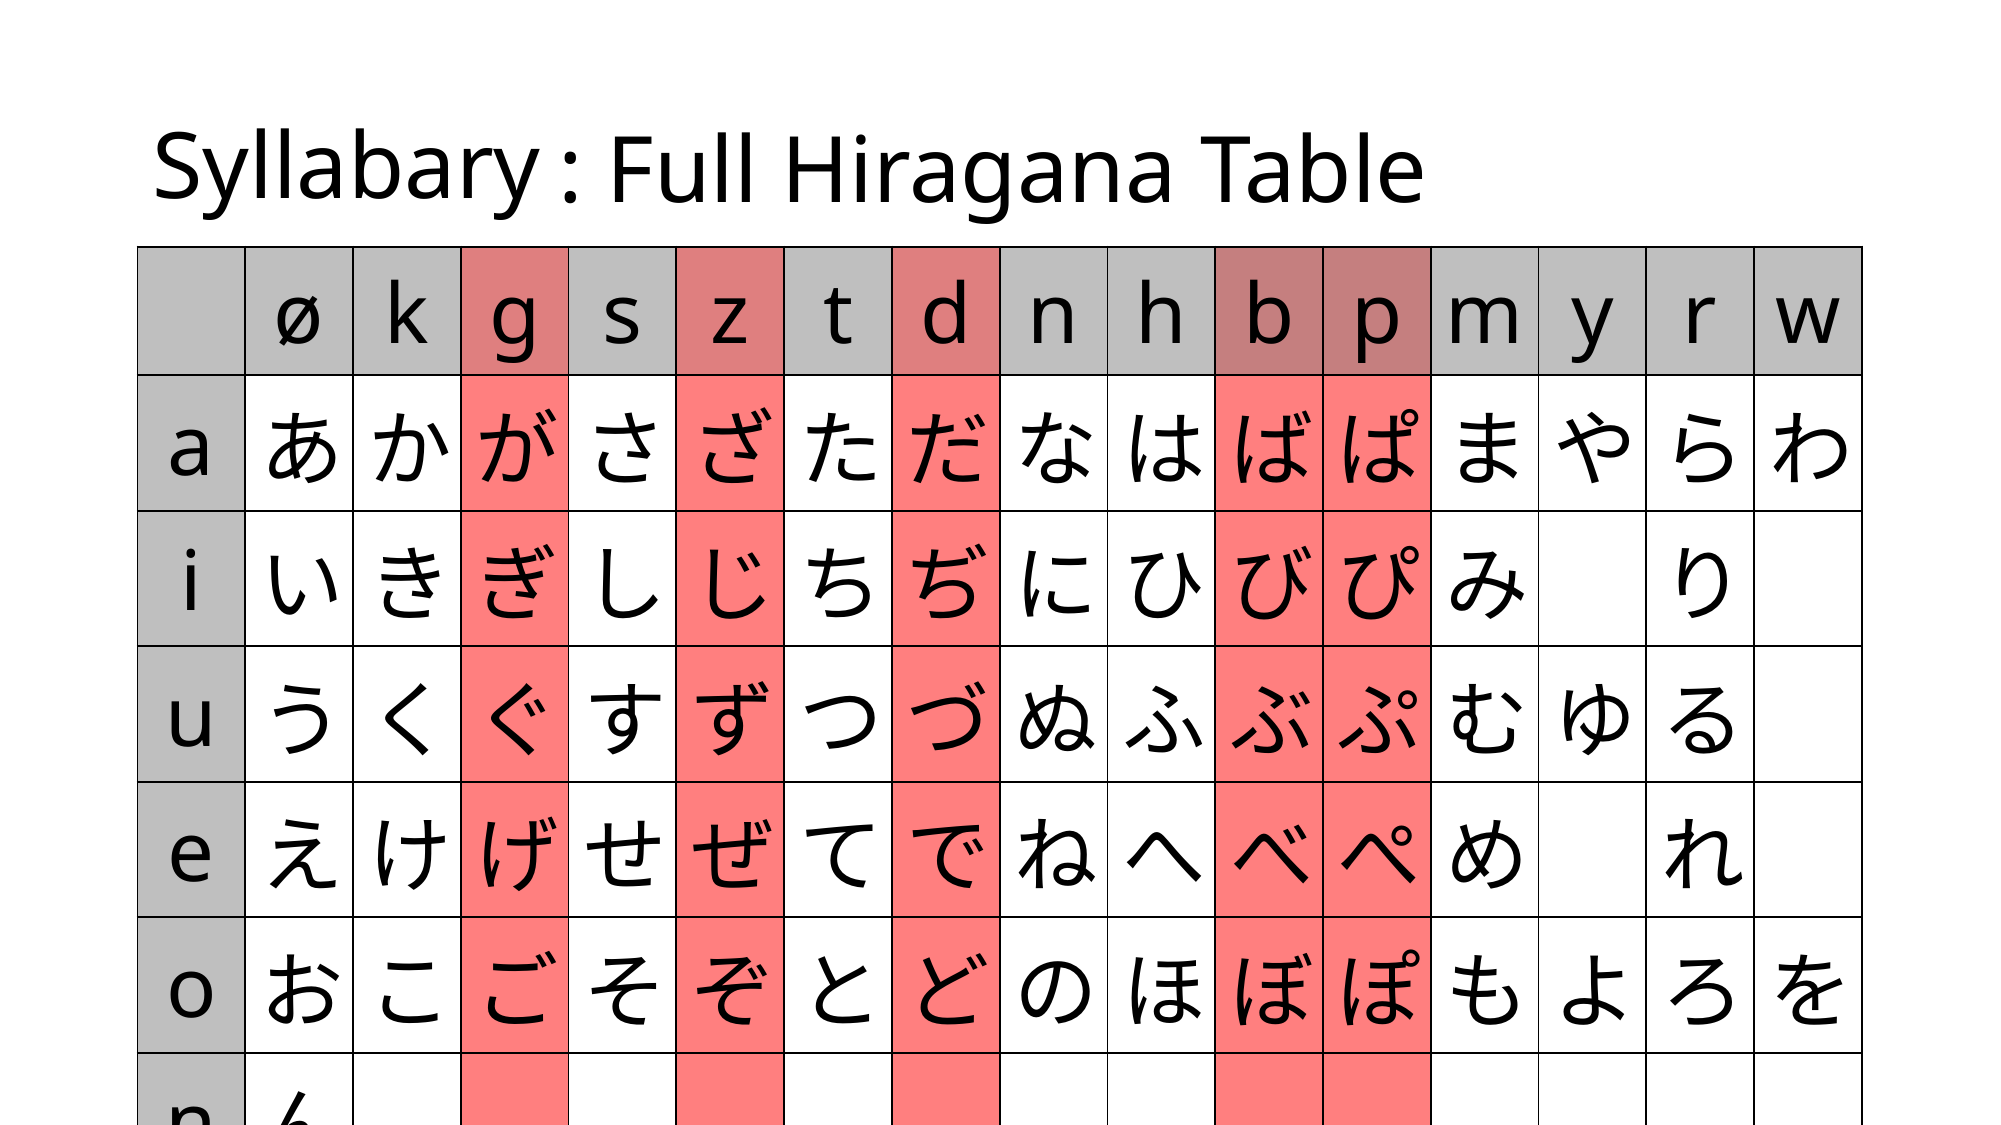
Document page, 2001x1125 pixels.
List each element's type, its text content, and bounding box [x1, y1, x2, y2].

table_cell [1755, 647, 1861, 781]
table_cell ぐ [462, 647, 568, 781]
table_cell け [354, 783, 460, 916]
table_cell あ [246, 376, 352, 510]
table_cell [785, 1054, 891, 1125]
table_cell に [1001, 512, 1107, 645]
title Syllabary [137, 59, 519, 246]
table_cell [1001, 1054, 1107, 1125]
table_cell a [138, 376, 244, 510]
table_cell づ [893, 647, 999, 781]
table_cell [1108, 1054, 1214, 1125]
table_cell ぎ [462, 512, 568, 645]
table_cell ぺ [1324, 783, 1430, 916]
table_header z [677, 278, 783, 374]
table_header p [1324, 278, 1430, 374]
table_cell は [1108, 376, 1214, 510]
table_cell [677, 1054, 783, 1125]
table_cell か [354, 376, 460, 510]
table_header ø [246, 248, 352, 374]
table_cell さ [569, 376, 675, 510]
table_cell み [1432, 512, 1538, 645]
table_cell を [1755, 918, 1861, 1052]
table_cell [462, 1054, 568, 1125]
table_cell す [569, 647, 675, 781]
table_cell [1324, 1054, 1430, 1125]
table_header r [1647, 278, 1753, 374]
table_cell ぼ [1216, 918, 1322, 1052]
table_header t [785, 278, 891, 374]
table_cell i [138, 512, 244, 645]
table_cell [1539, 783, 1645, 916]
table_cell り [1647, 512, 1753, 645]
table_cell [1539, 512, 1645, 645]
table_cell ぴ [1324, 512, 1430, 645]
table_cell ね [1001, 783, 1107, 916]
table_cell も [1432, 918, 1538, 1052]
table_header b [1216, 278, 1322, 374]
table_cell e [138, 783, 244, 916]
table_cell な [1001, 376, 1107, 510]
table_cell と [785, 918, 891, 1052]
table_header d [893, 278, 999, 374]
table_cell じ [677, 512, 783, 645]
table_cell ど [893, 918, 999, 1052]
table_cell ち [785, 512, 891, 645]
table_cell ぽ [1324, 918, 1430, 1052]
table_cell げ [462, 783, 568, 916]
table_cell び [1216, 512, 1322, 645]
table_cell ぞ [677, 918, 783, 1052]
table_cell ご [462, 918, 568, 1052]
table_cell へ [1108, 783, 1214, 916]
table_cell そ [569, 918, 675, 1052]
table_cell だ [893, 376, 999, 510]
table_cell ぶ [1216, 647, 1322, 781]
table_cell お [246, 918, 352, 1052]
table_cell [569, 1054, 675, 1125]
table_cell [1647, 1054, 1753, 1125]
table_cell が [462, 376, 568, 510]
table_header g [462, 248, 568, 374]
table_cell め [1432, 783, 1538, 916]
table_header [138, 248, 244, 374]
table_cell や [1539, 376, 1645, 510]
table_header n [1001, 278, 1107, 374]
table_cell べ [1216, 783, 1322, 916]
table_cell ふ [1108, 647, 1214, 781]
table_cell で [893, 783, 999, 916]
table_cell つ [785, 647, 891, 781]
table_cell ぢ [893, 512, 999, 645]
table_header y [1539, 278, 1645, 374]
table_header k [354, 248, 460, 374]
table_cell く [354, 647, 460, 781]
table_header s [569, 278, 675, 374]
table_cell し [569, 512, 675, 645]
table_cell ほ [1108, 918, 1214, 1052]
table_cell わ [1755, 376, 1861, 510]
table_cell ぬ [1001, 647, 1107, 781]
table_cell ば [1216, 376, 1322, 510]
table_cell o [138, 918, 244, 1052]
table_cell [1216, 1054, 1322, 1125]
table_cell [1755, 783, 1861, 916]
table_cell [1755, 1054, 1861, 1125]
table_cell ぷ [1324, 647, 1430, 781]
text_box : Full Hiragana Table [519, 59, 1863, 278]
table_cell む [1432, 647, 1538, 781]
table_cell の [1001, 918, 1107, 1052]
table_cell て [785, 783, 891, 916]
table_cell え [246, 783, 352, 916]
table_header w [1755, 278, 1861, 374]
table_cell ま [1432, 376, 1538, 510]
table_header h [1108, 278, 1214, 374]
table_cell ぱ [1324, 376, 1430, 510]
table_cell ぜ [677, 783, 783, 916]
table_cell [354, 1054, 460, 1125]
table_header m [1432, 278, 1538, 374]
table_cell ゆ [1539, 647, 1645, 781]
table_cell こ [354, 918, 460, 1052]
table_cell ひ [1108, 512, 1214, 645]
table_cell ず [677, 647, 783, 781]
table_cell ざ [677, 376, 783, 510]
table_cell せ [569, 783, 675, 916]
table_cell ん [246, 1054, 352, 1125]
table_cell う [246, 647, 352, 781]
table_cell ろ [1647, 918, 1753, 1052]
table_cell い [246, 512, 352, 645]
table_cell た [785, 376, 891, 510]
table_cell ら [1647, 376, 1753, 510]
table_cell [893, 1054, 999, 1125]
table_cell よ [1539, 918, 1645, 1052]
table_cell n [138, 1054, 244, 1125]
table_cell れ [1647, 783, 1753, 916]
table_cell [1432, 1054, 1538, 1125]
table_cell u [138, 647, 244, 781]
table_cell き [354, 512, 460, 645]
table_cell [1755, 512, 1861, 645]
table_cell [1539, 1054, 1645, 1125]
table_cell る [1647, 647, 1753, 781]
